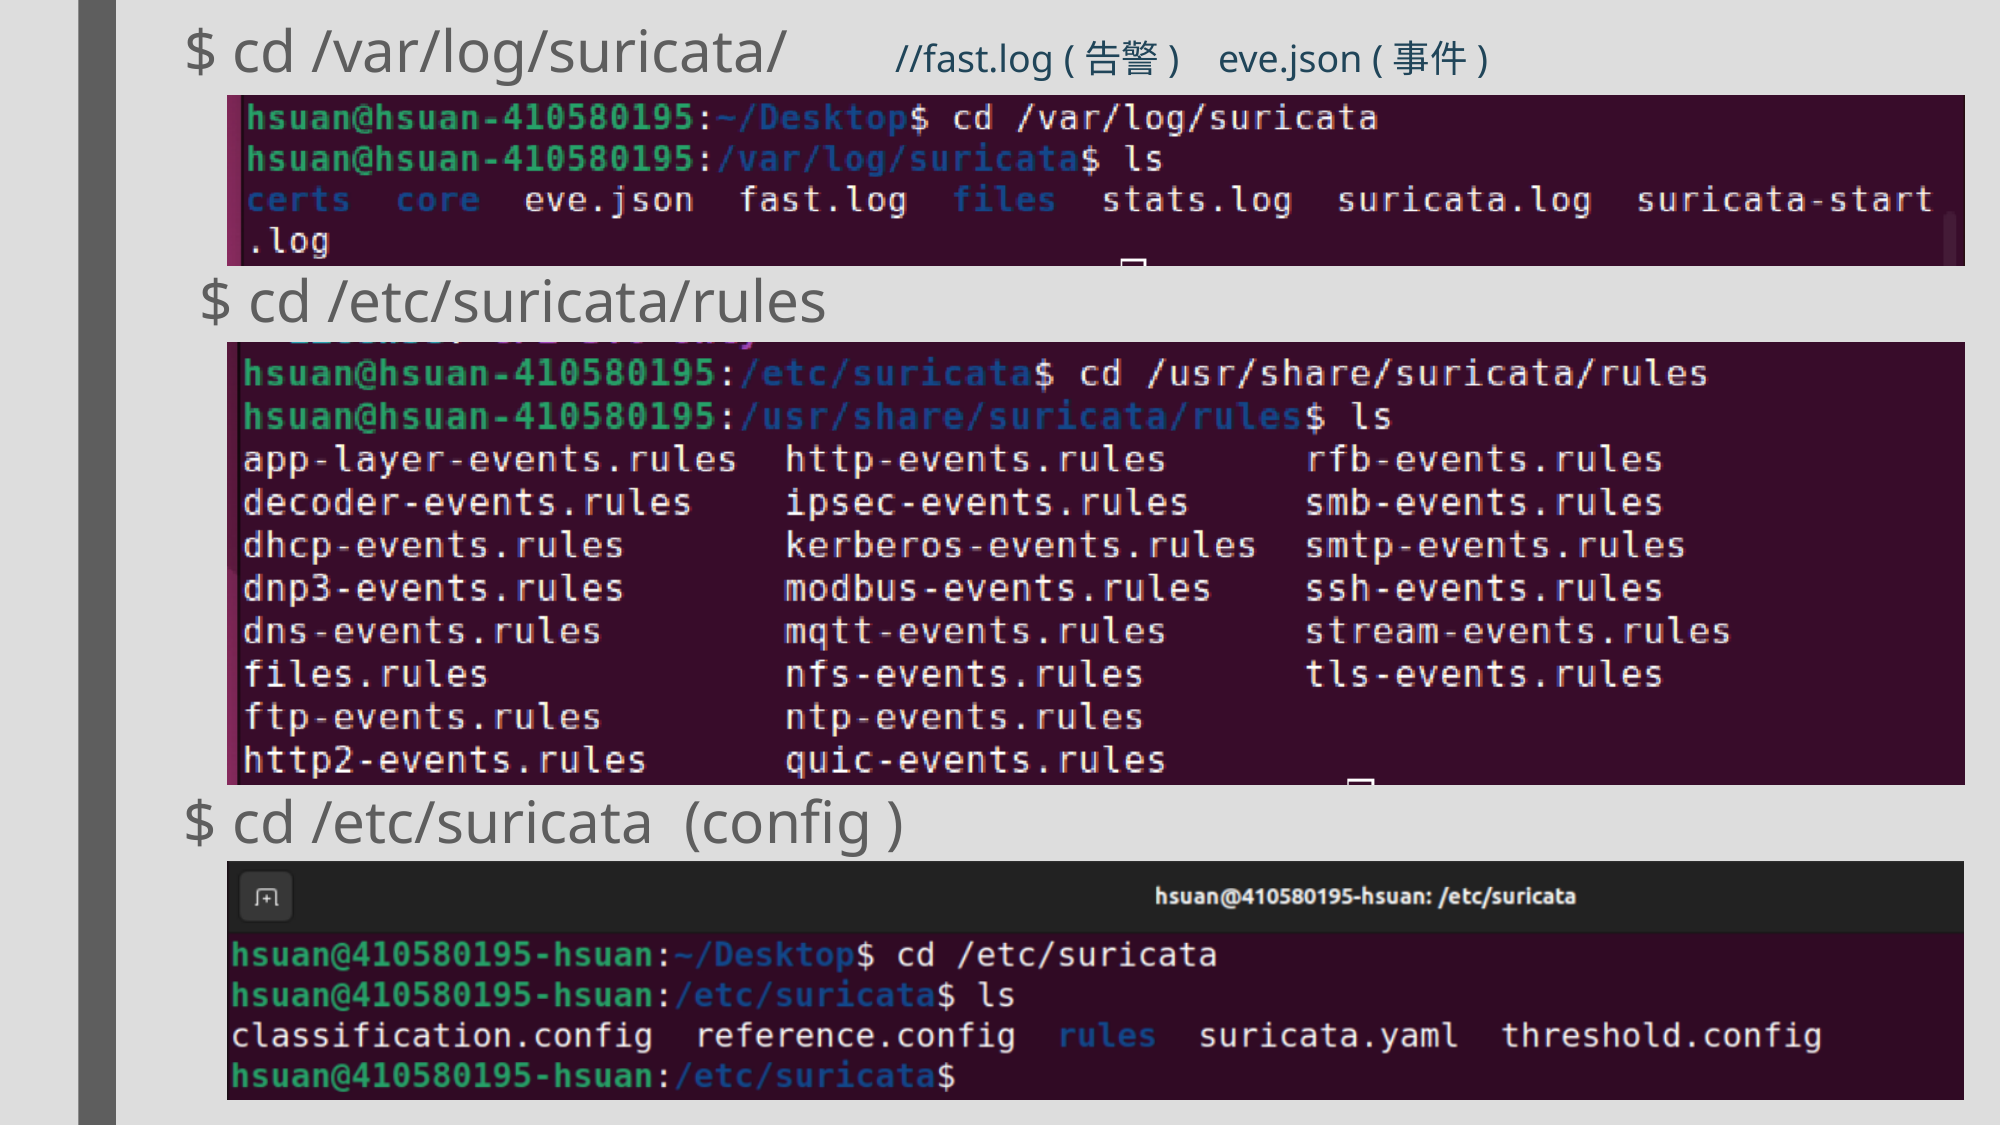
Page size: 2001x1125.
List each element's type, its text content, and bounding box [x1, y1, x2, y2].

picture [227, 861, 1964, 1100]
text_box $ cd /etc/suricata (config ) [169, 778, 1170, 863]
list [227, 95, 1965, 266]
picture [227, 342, 1965, 785]
text_box $ cd /etc/suricata/rules [169, 256, 1170, 342]
title $ cd /var/log/suricata/ //fast.log (告警) eve.json (事件) [169, 15, 1745, 119]
